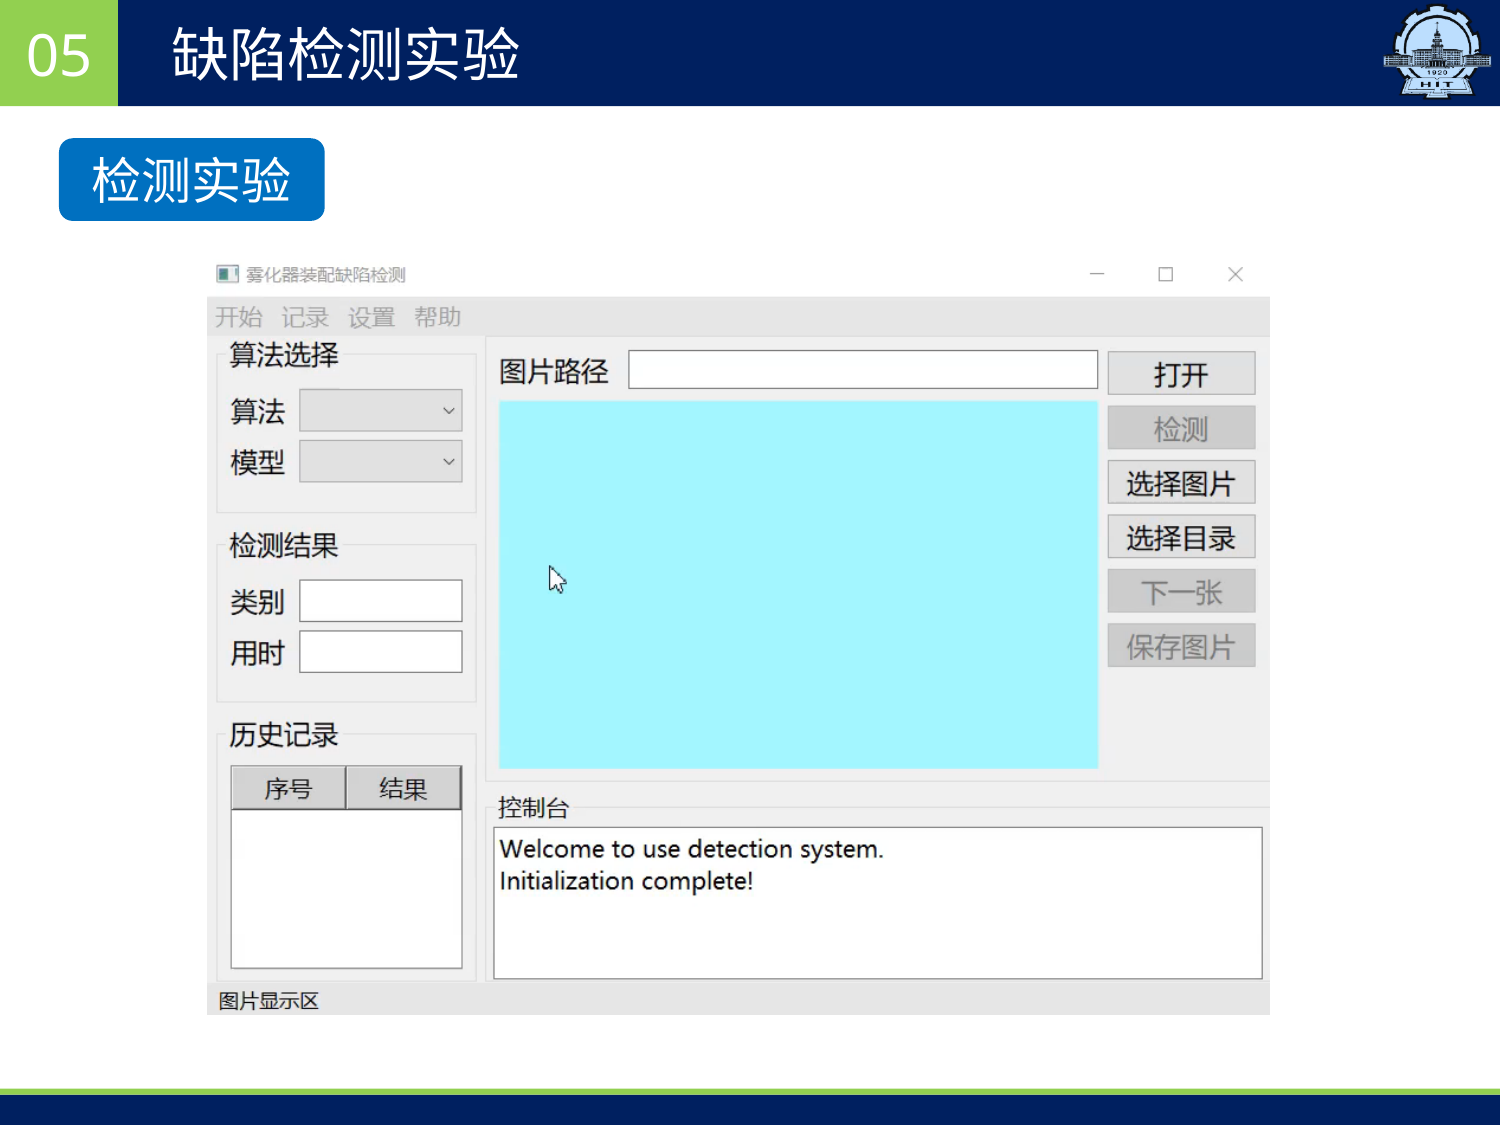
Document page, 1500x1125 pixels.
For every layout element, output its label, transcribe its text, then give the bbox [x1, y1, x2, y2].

text_box 检测实验 [58, 138, 325, 221]
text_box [207, 252, 1271, 1016]
list 05 [0, 0, 119, 107]
list 缺陷检测实验 [156, 0, 1361, 107]
